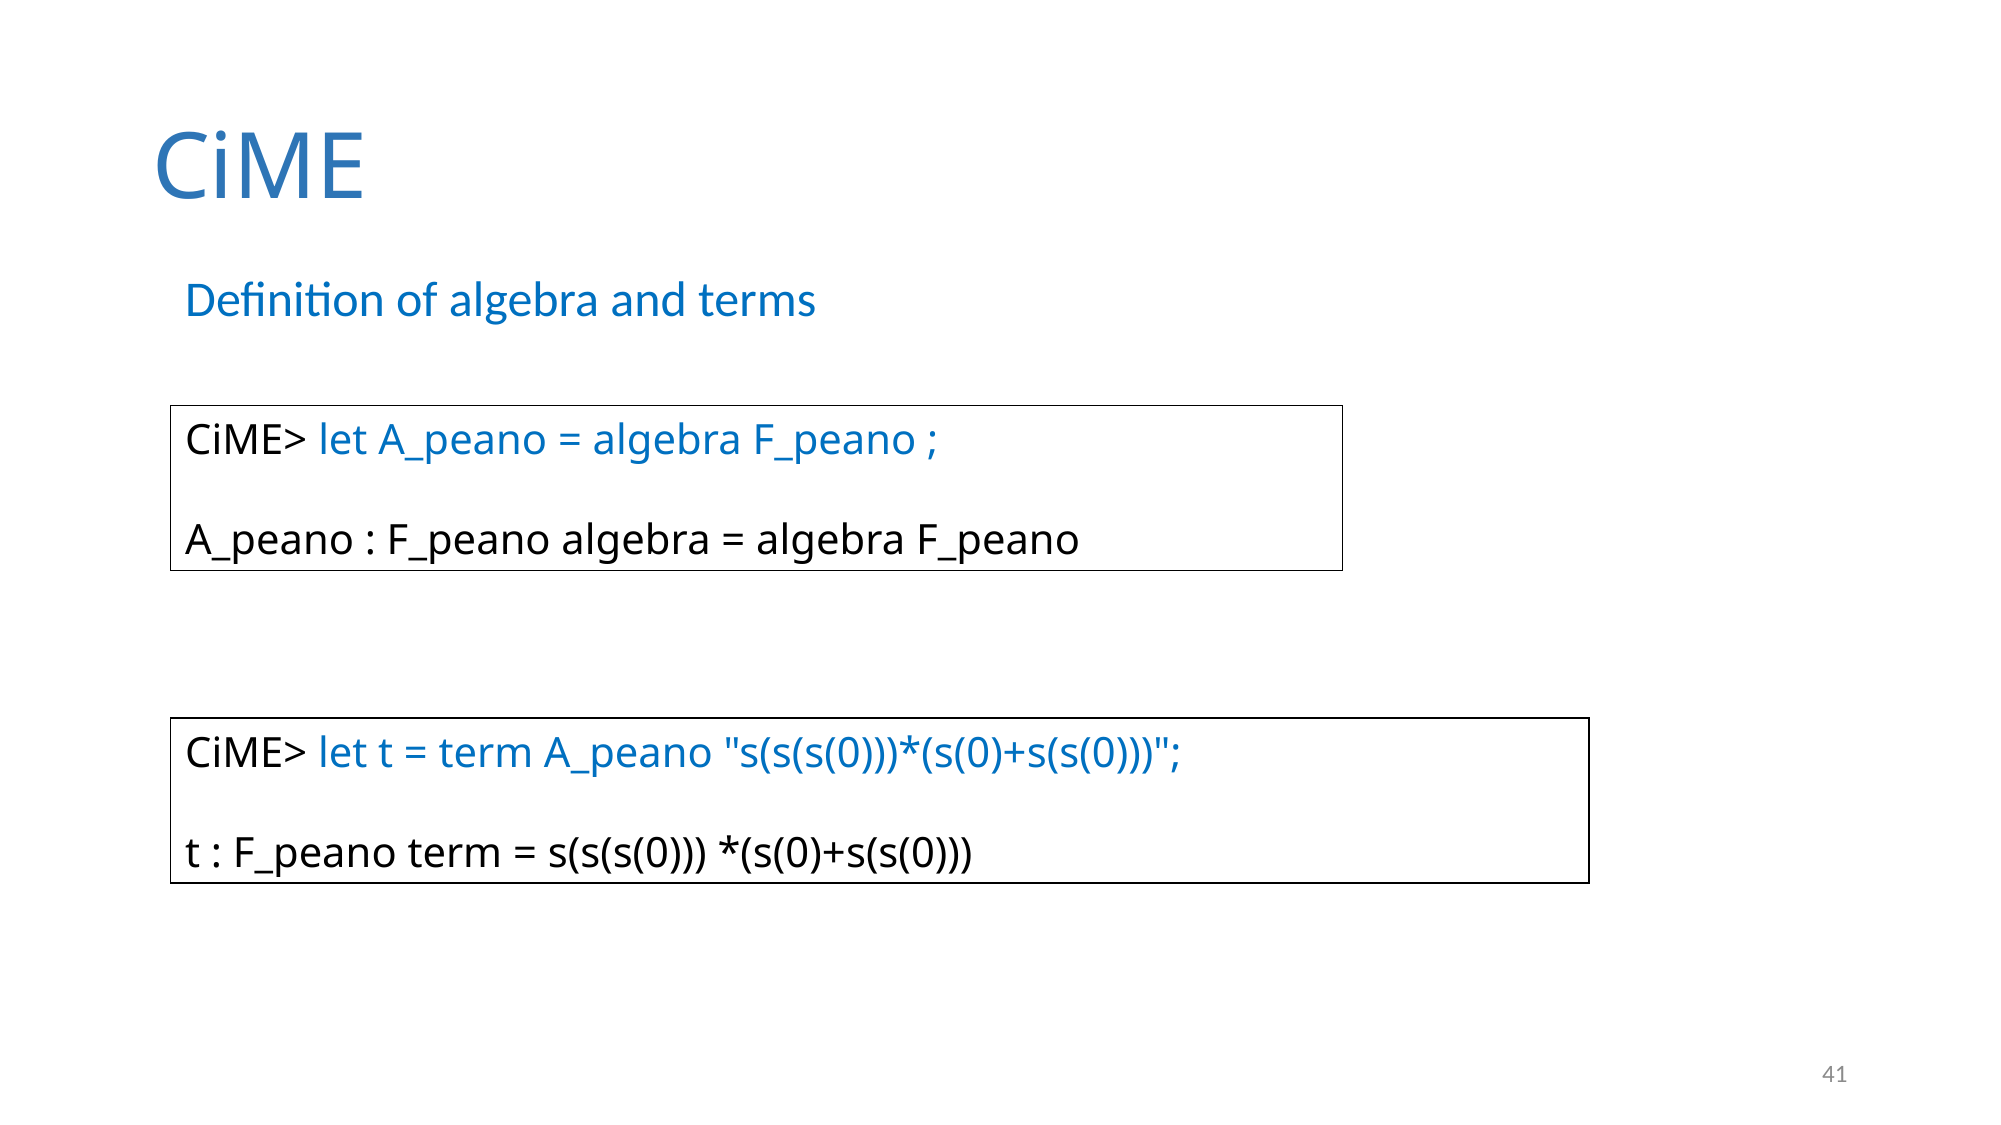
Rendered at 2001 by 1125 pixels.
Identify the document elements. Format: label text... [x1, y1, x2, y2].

text_box Definition of algebra and terms [170, 259, 1135, 335]
text_box CiME> let t = term A_peano "s(s(s(0)))*(s(0)+s(s(0)))"; t : F_peano term = s(s(s(0))) *(s(0)+s(s(0))) [170, 717, 1589, 883]
text_box <number> [1412, 1042, 1863, 1103]
text_box CiME> let A_peano = algebra F_peano ; A_peano : F_peano algebra = algebra F_peano [170, 405, 1343, 571]
text_box CiME [137, 59, 1863, 278]
